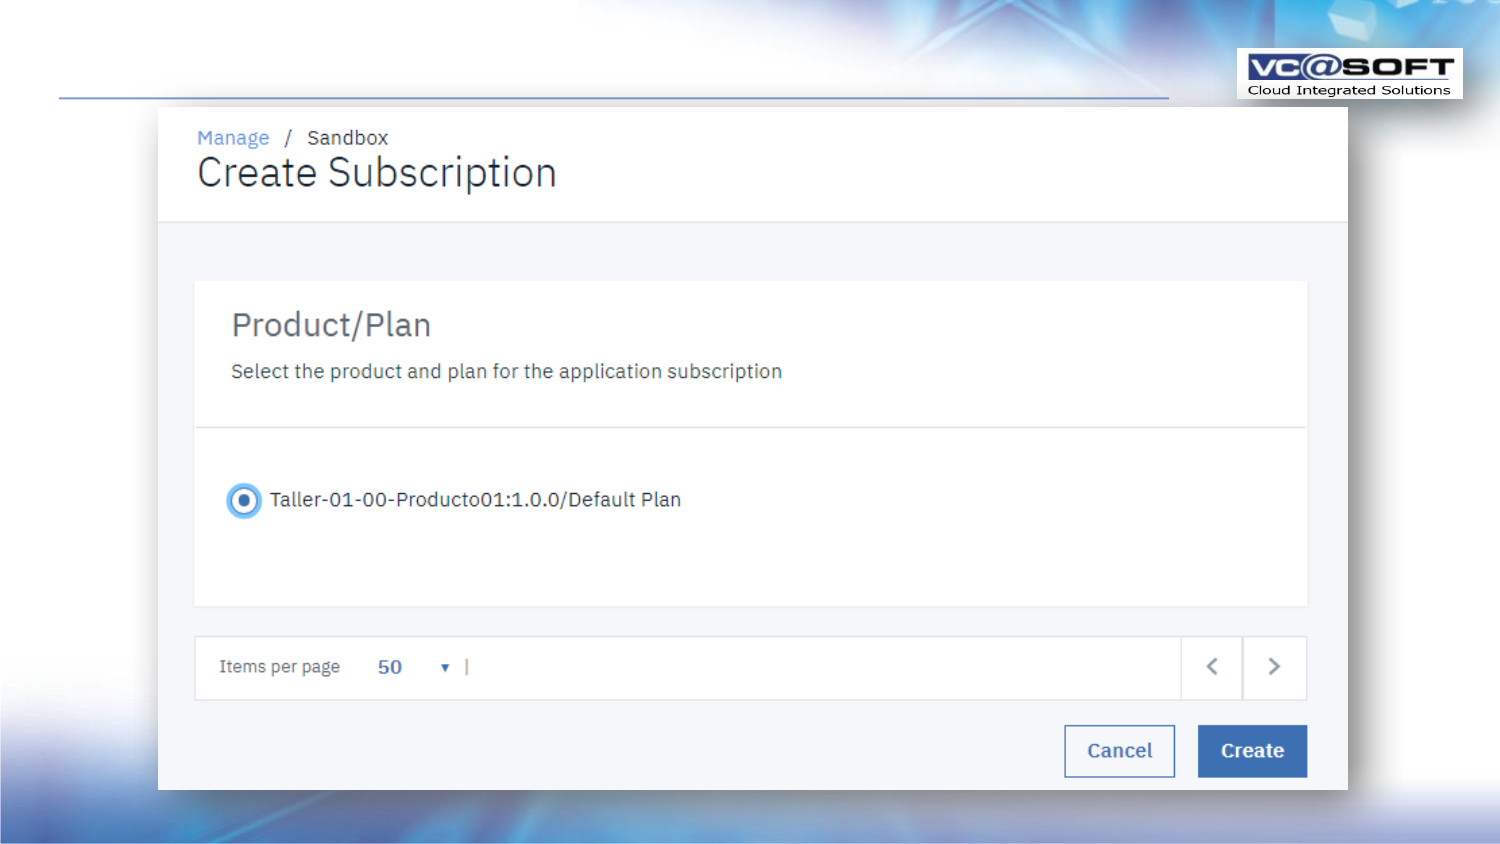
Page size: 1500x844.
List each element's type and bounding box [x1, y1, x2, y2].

picture [0, 663, 1500, 844]
list [158, 107, 1349, 790]
picture [579, 0, 1500, 150]
